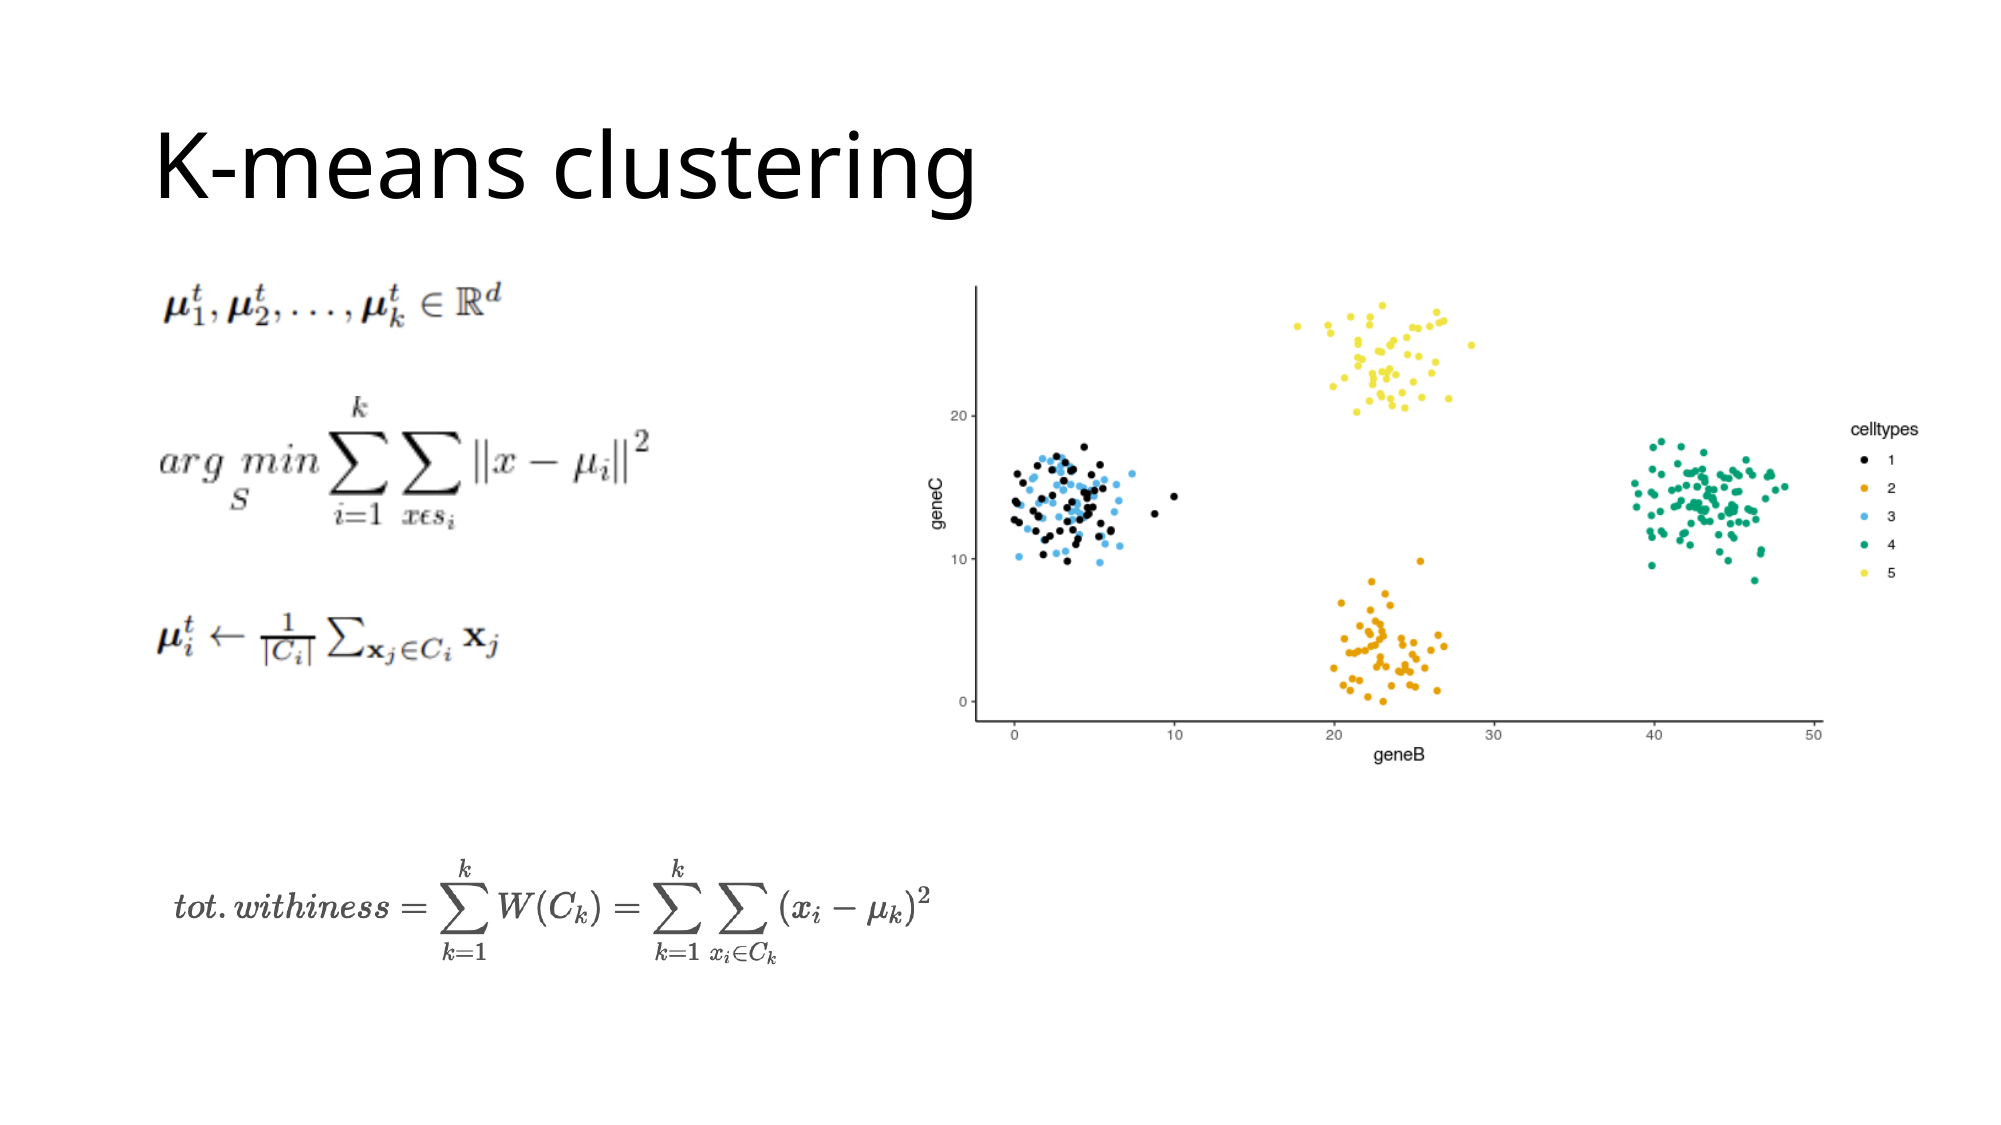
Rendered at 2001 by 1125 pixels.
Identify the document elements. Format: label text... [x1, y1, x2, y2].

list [159, 276, 513, 337]
picture [136, 847, 957, 992]
picture [145, 610, 513, 673]
picture [919, 276, 1939, 774]
picture [159, 395, 674, 557]
title K-means clustering [137, 59, 1863, 278]
